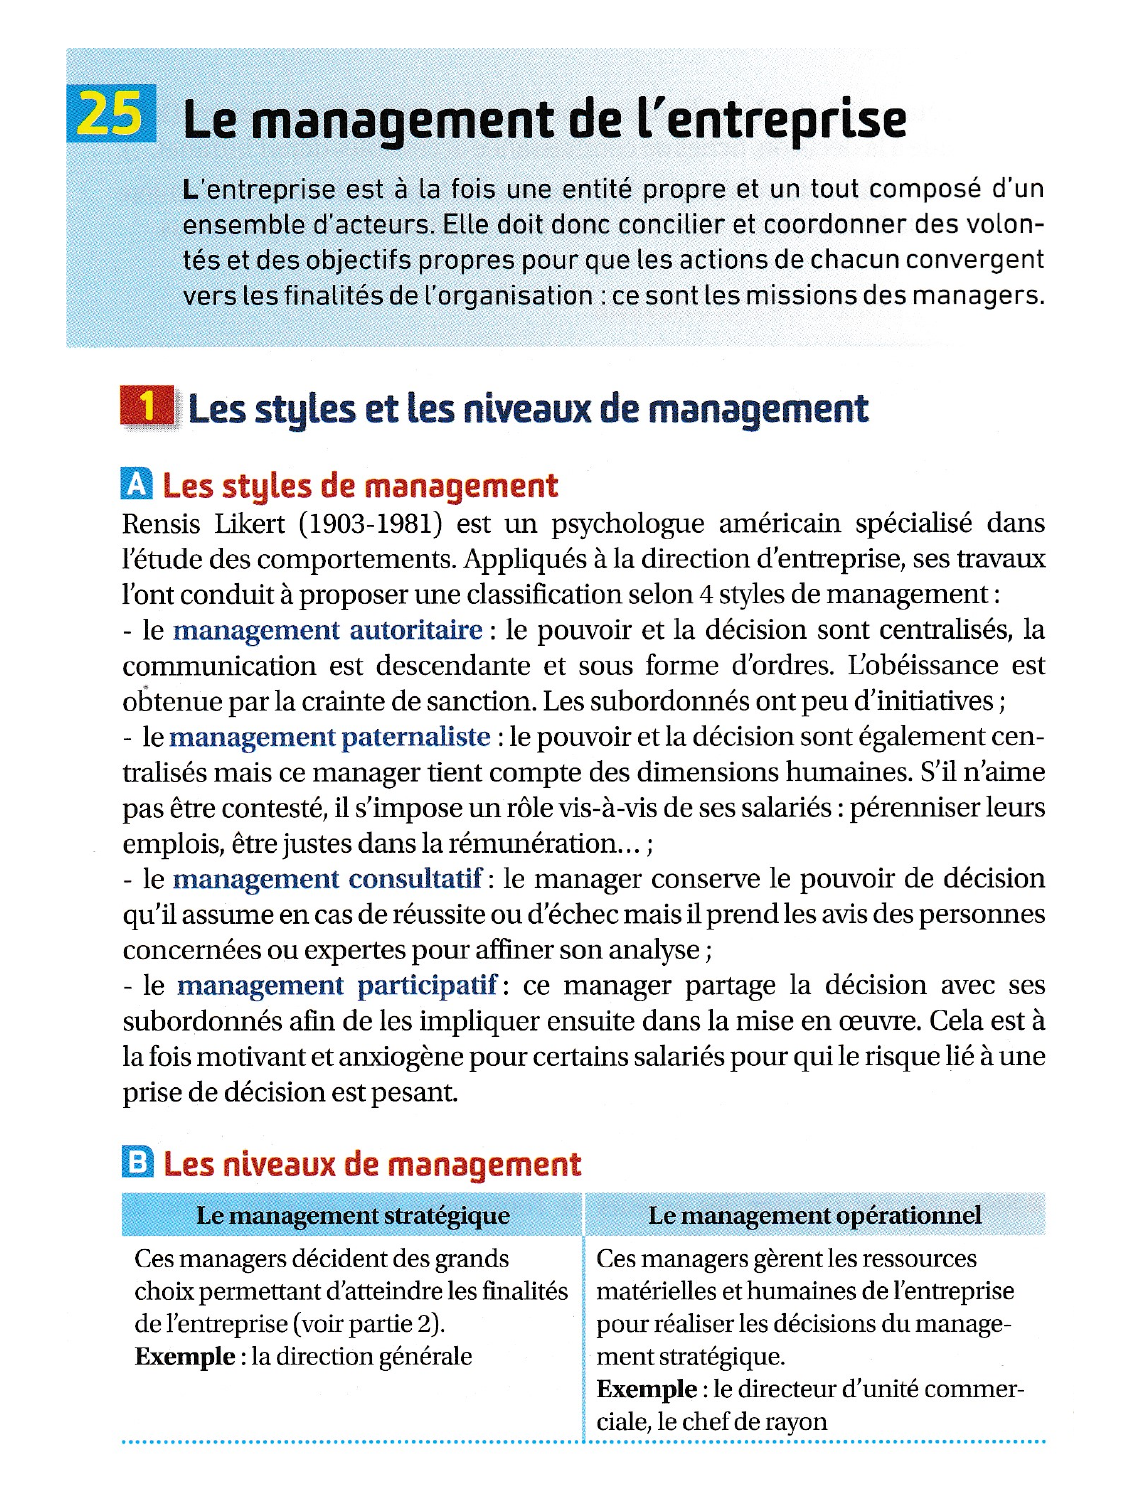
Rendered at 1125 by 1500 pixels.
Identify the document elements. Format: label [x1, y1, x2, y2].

picture [110, 89, 144, 136]
picture [76, 88, 109, 138]
picture [66, 48, 1075, 1459]
